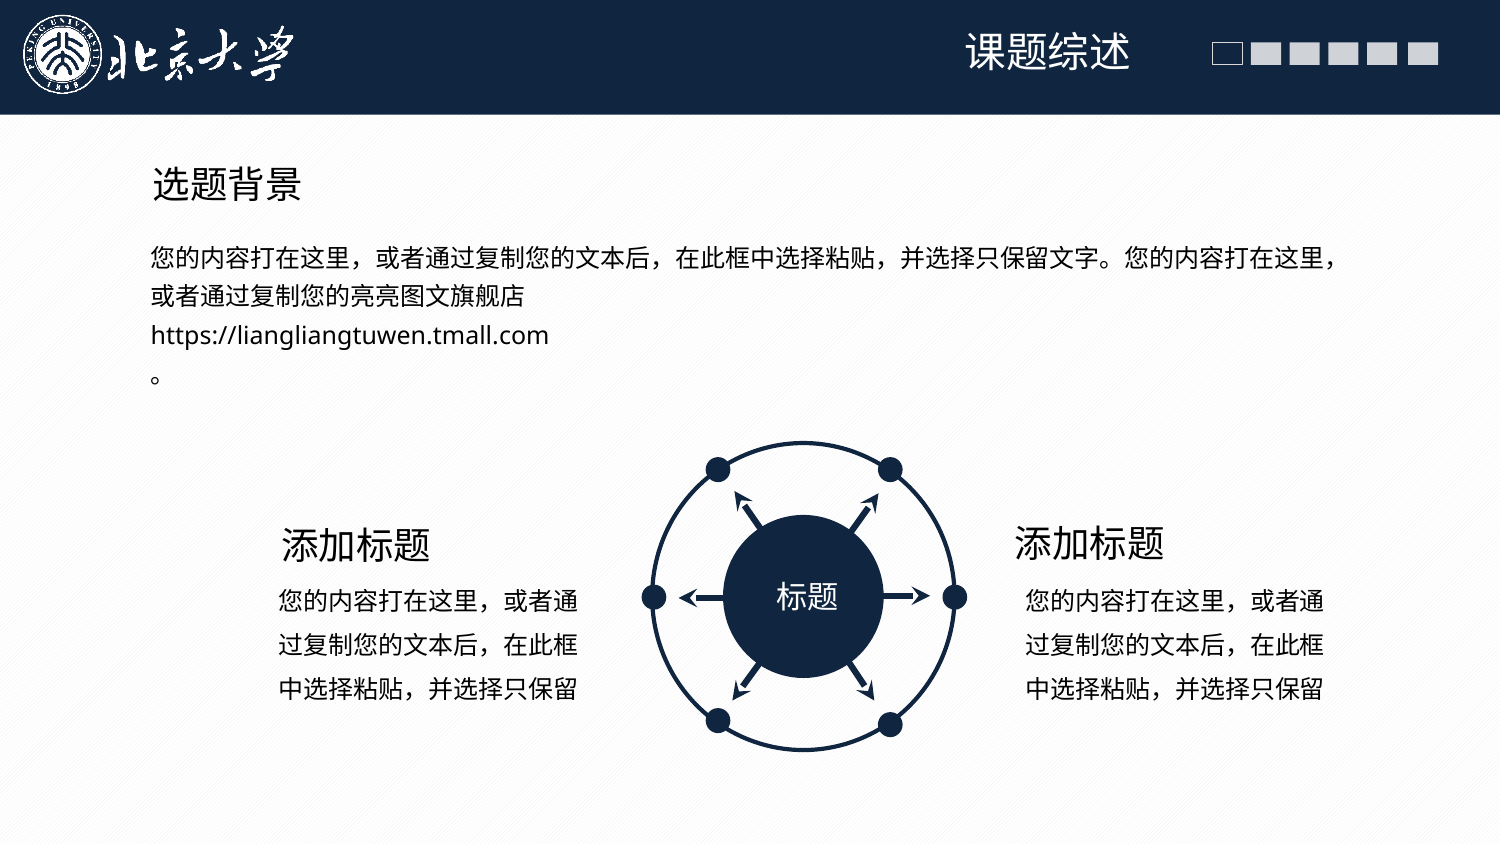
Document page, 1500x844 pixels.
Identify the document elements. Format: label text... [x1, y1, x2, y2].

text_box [256, 514, 594, 714]
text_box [135, 152, 1366, 441]
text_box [643, 449, 966, 751]
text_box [722, 514, 884, 679]
list 课题综述 [532, 18, 1147, 94]
picture [18, 12, 296, 96]
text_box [998, 512, 1341, 713]
